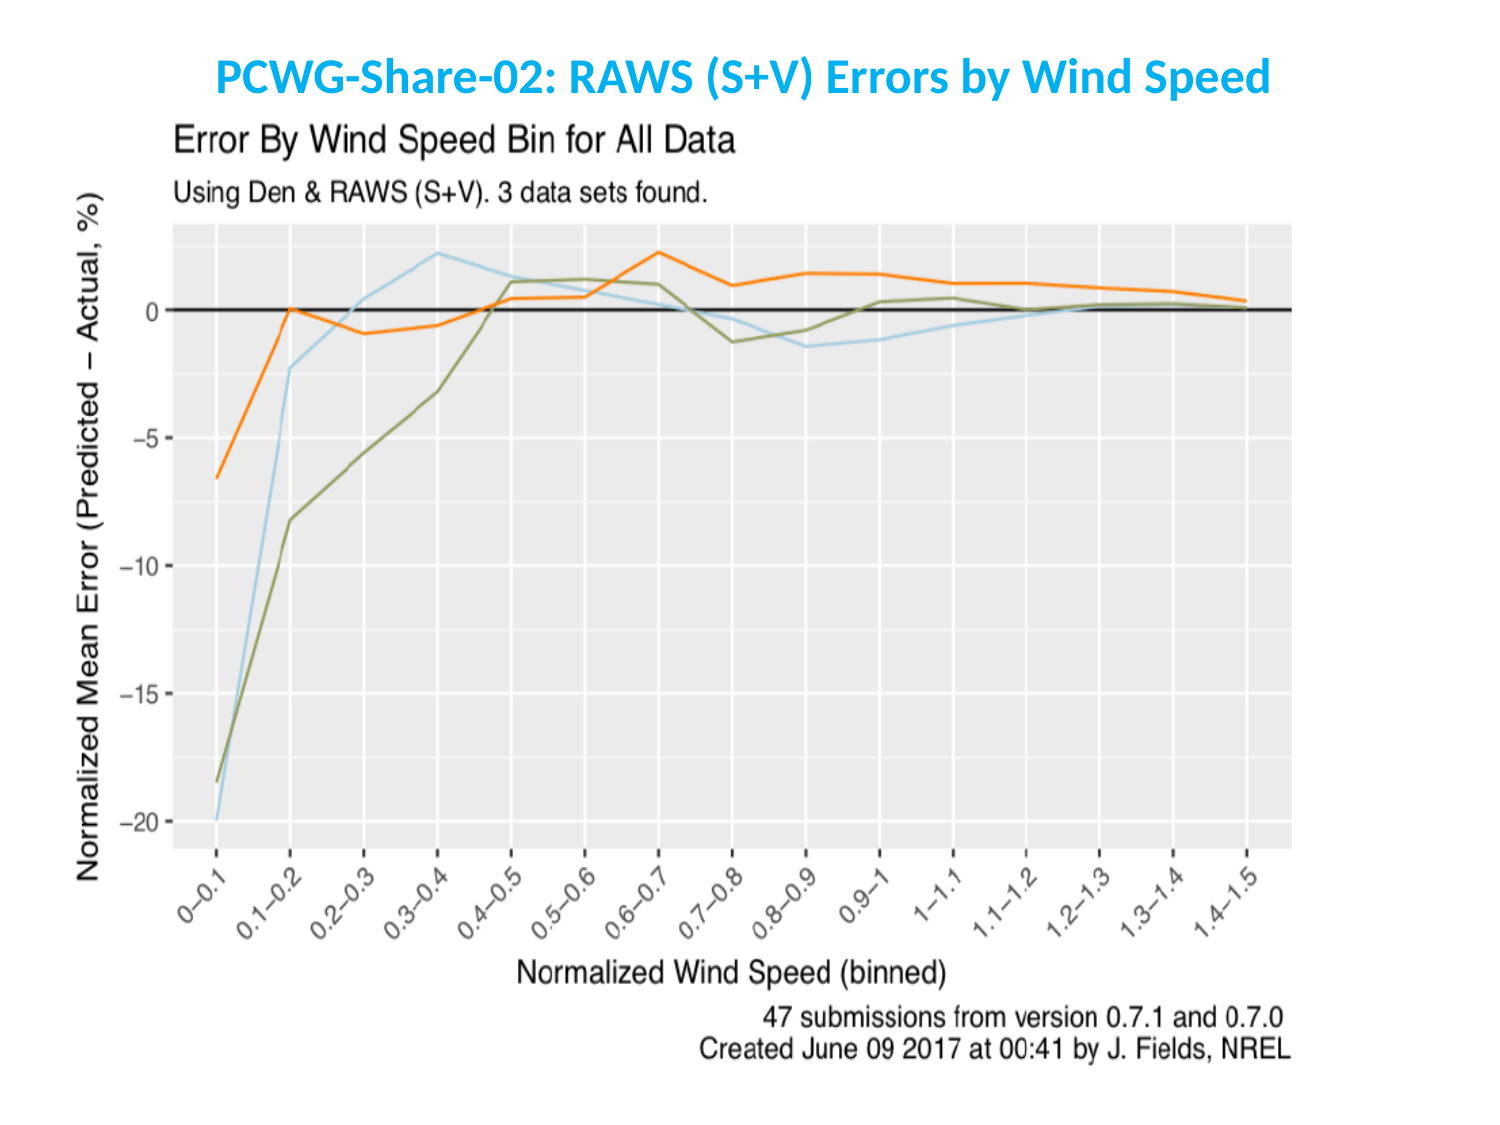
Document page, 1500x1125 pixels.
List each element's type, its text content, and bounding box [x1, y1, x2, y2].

text_box PCWG-Share-02: RAWS (S+V) Errors by Wind Speed [0, 34, 1494, 114]
picture [58, 117, 1315, 1072]
